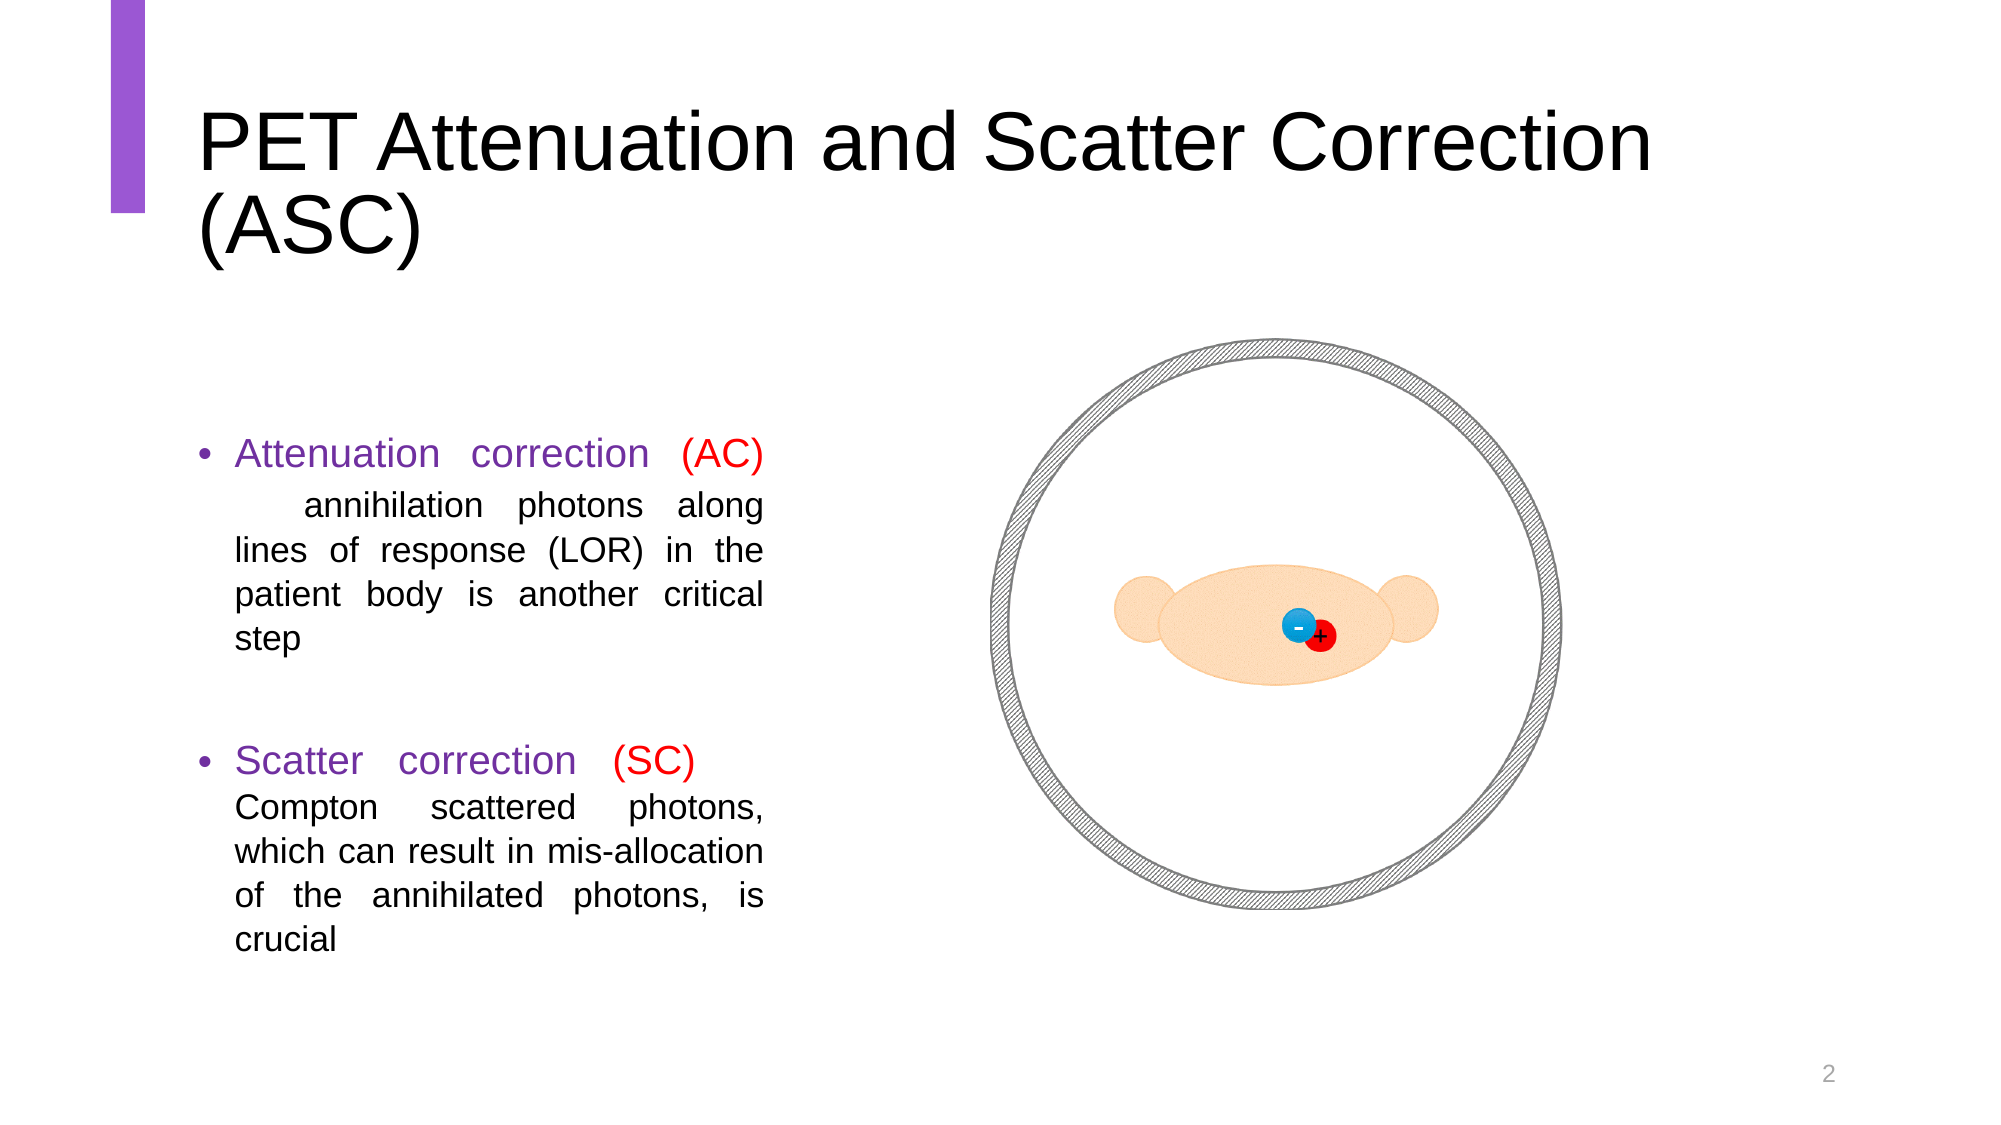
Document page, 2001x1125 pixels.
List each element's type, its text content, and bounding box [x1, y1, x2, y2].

text_box [94, 45, 1987, 134]
title PET Attenuation and Scatter Correction (ASC) [183, 134, 1851, 284]
slide_number 2 [1401, 1042, 1851, 1103]
list Attenuation correction (AC) of annihilation photons along lines of response (LOR) in the patient body is another critical step Scatter correction (SC) of Compton scattered photons, which can result in mis-allocation of the annihilated photons, is crucial [183, 360, 780, 967]
picture [990, 265, 1635, 910]
